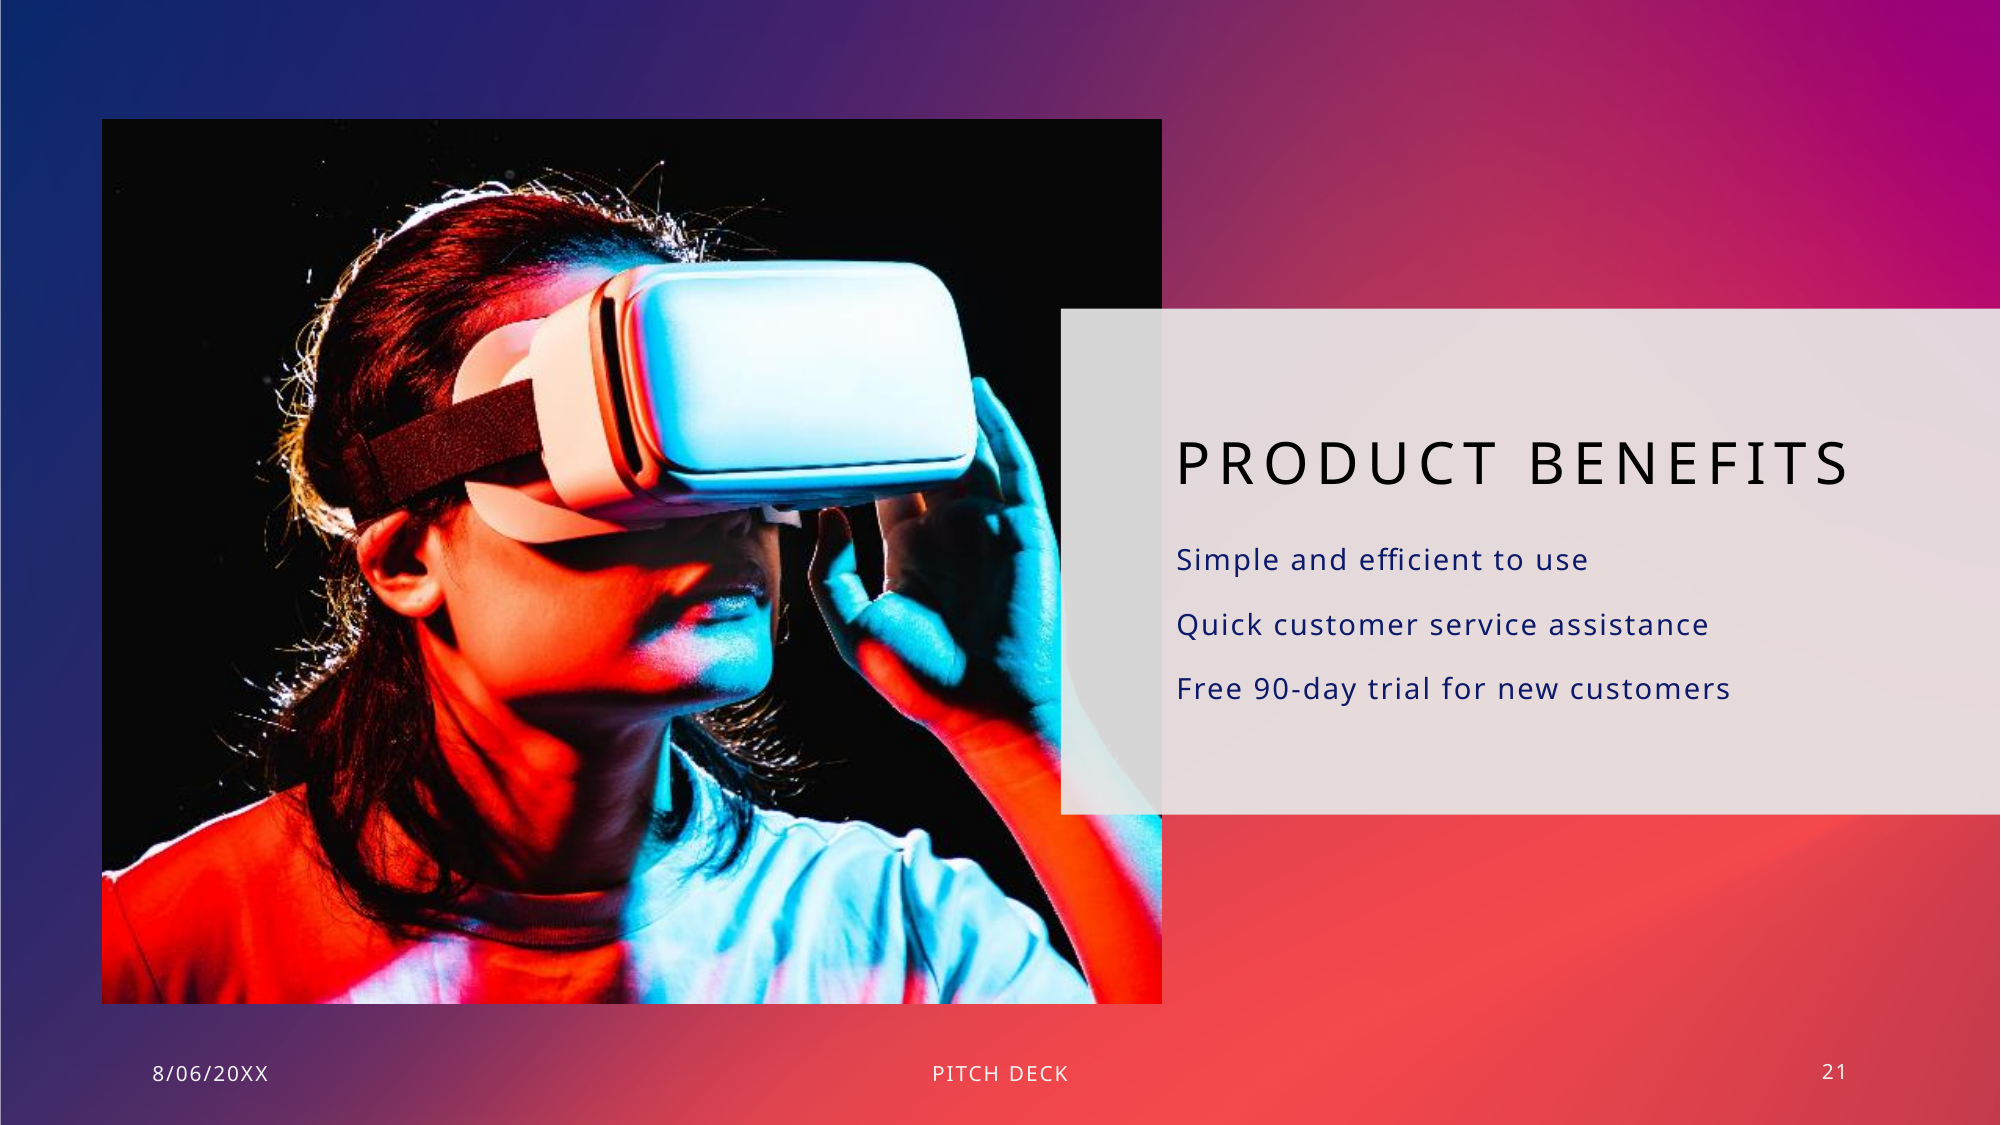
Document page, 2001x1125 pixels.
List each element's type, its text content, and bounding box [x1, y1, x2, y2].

title Product benefits [1162, 308, 2000, 815]
slide_number 21 [1412, 1042, 1863, 1103]
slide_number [137, 1042, 588, 1103]
list Simple and efficient to use​ Quick customer service assistance​ Free 90-day trial for new customers​​ [1162, 525, 1919, 738]
picture [0, 0, 2000, 1125]
footer PITCH DECK [662, 1042, 1338, 1103]
